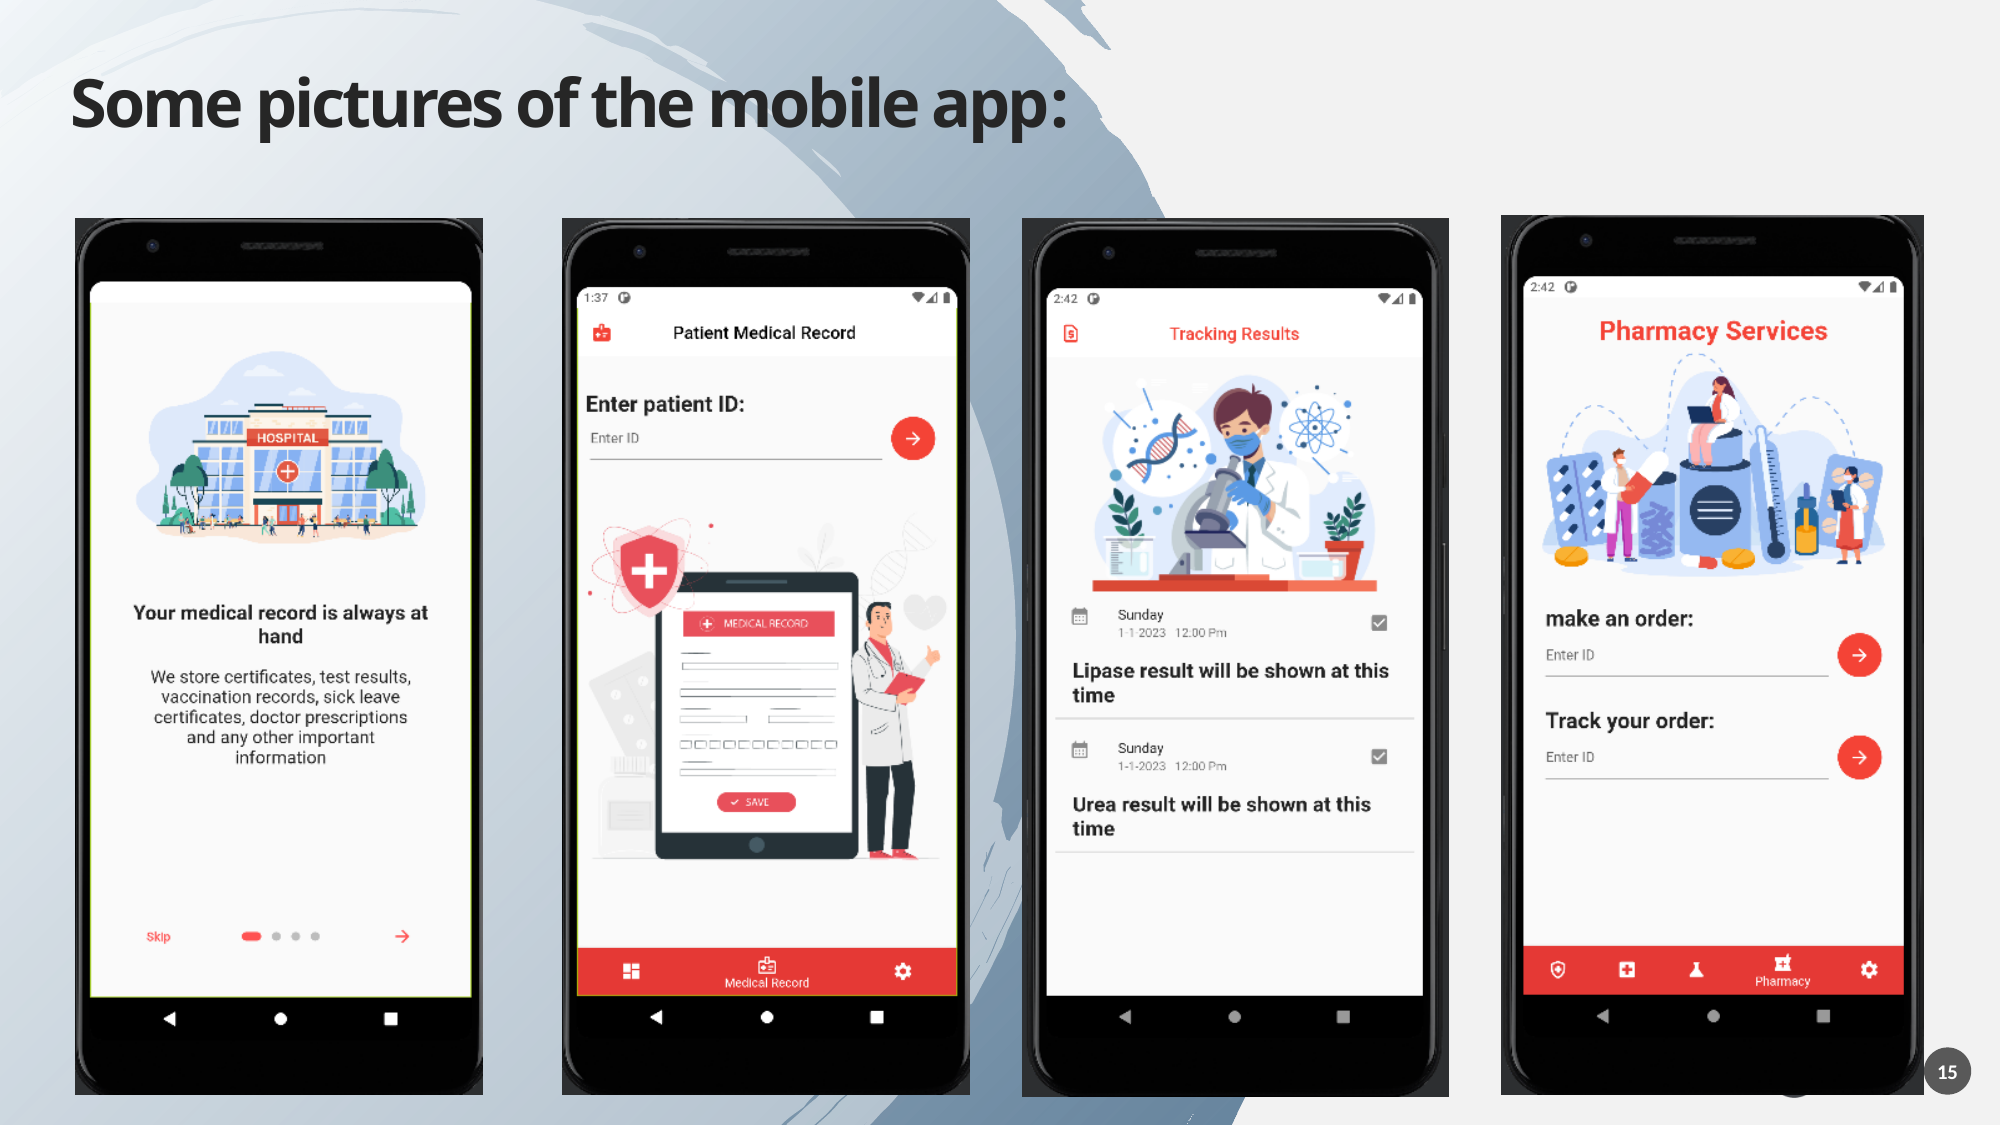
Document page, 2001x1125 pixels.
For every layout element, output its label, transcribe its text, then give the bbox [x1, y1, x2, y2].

slide_number 15 [1924, 1047, 1972, 1095]
title Some pictures of the mobile app: [70, 70, 1930, 142]
picture [562, 218, 970, 1095]
picture [1022, 218, 1449, 1097]
picture [75, 218, 483, 1095]
picture [1501, 215, 1924, 1095]
